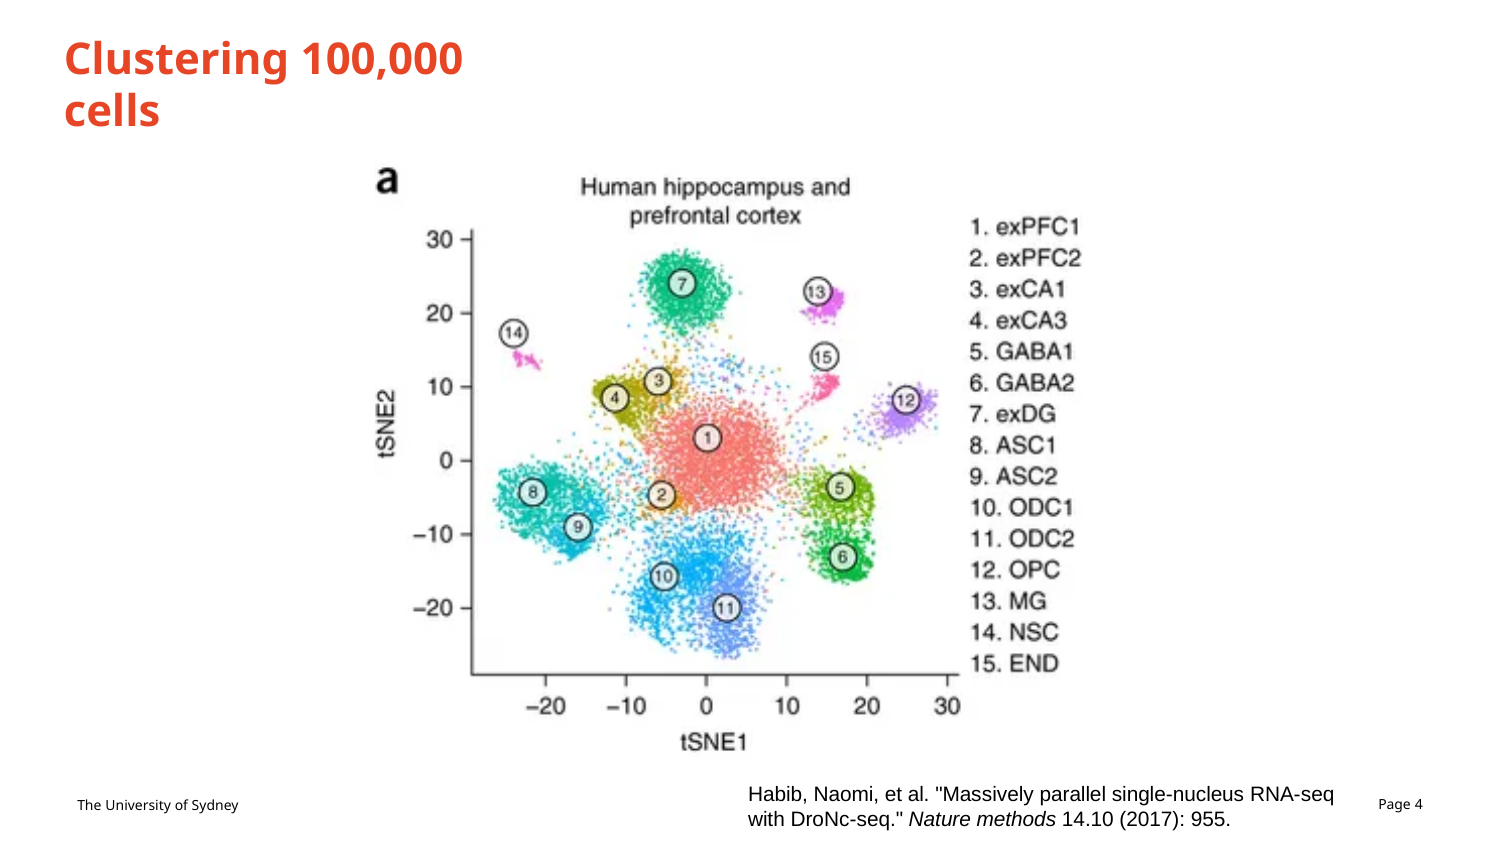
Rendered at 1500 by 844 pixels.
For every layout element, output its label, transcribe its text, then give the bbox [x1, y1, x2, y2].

picture [374, 154, 1126, 772]
title Clustering 100,000 cells [48, 12, 559, 154]
text_box Habib, Naomi, et al. "Massively parallel single-nucleus RNA-seq with DroNc-seq." Nature methods 14.10 (2017): 955. [733, 773, 1379, 838]
